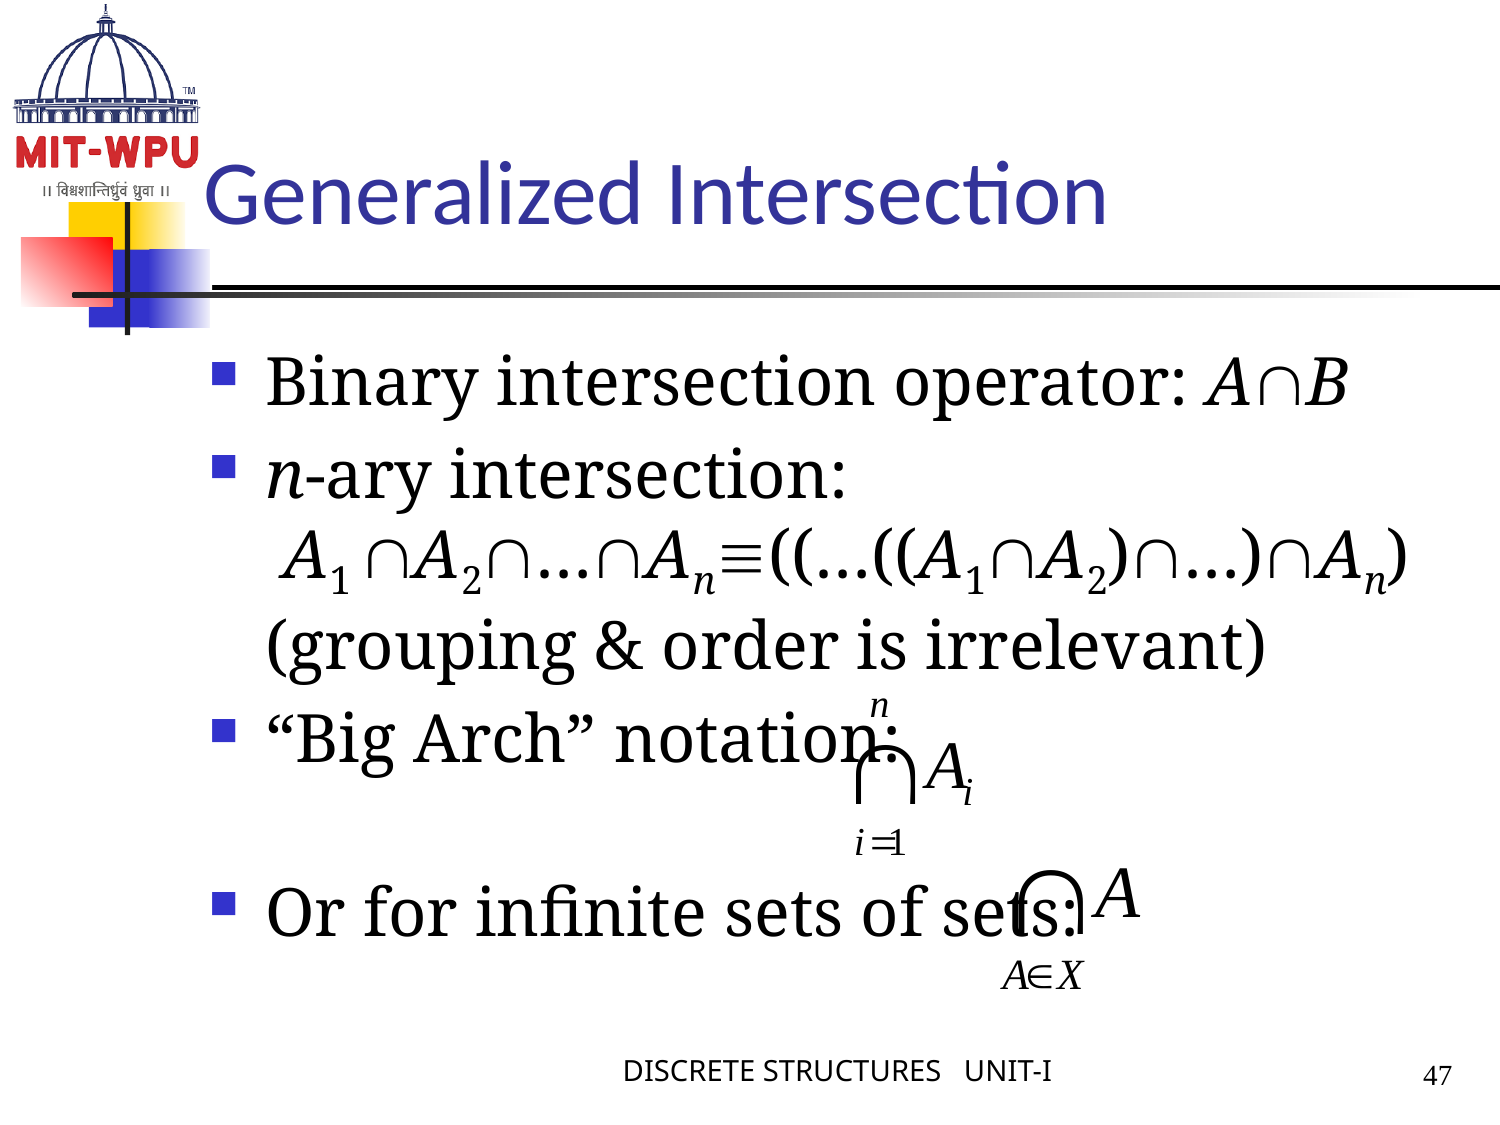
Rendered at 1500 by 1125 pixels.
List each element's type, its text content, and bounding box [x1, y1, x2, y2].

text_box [837, 674, 991, 868]
list Binary intersection operator: AB n-ary intersection: A1 A2…An((…((A1A2)…)An) (grouping & order is irrelevant) “Big Arch” notation: Or for infinite sets of sets: [193, 330, 1470, 1007]
footer DISCRETE STRUCTURES UNIT-I [600, 1024, 1075, 1100]
picture [12, 4, 222, 202]
slide_number 47 [1155, 1024, 1468, 1100]
title Generalized Intersection [188, 34, 1176, 251]
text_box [987, 837, 1154, 1004]
